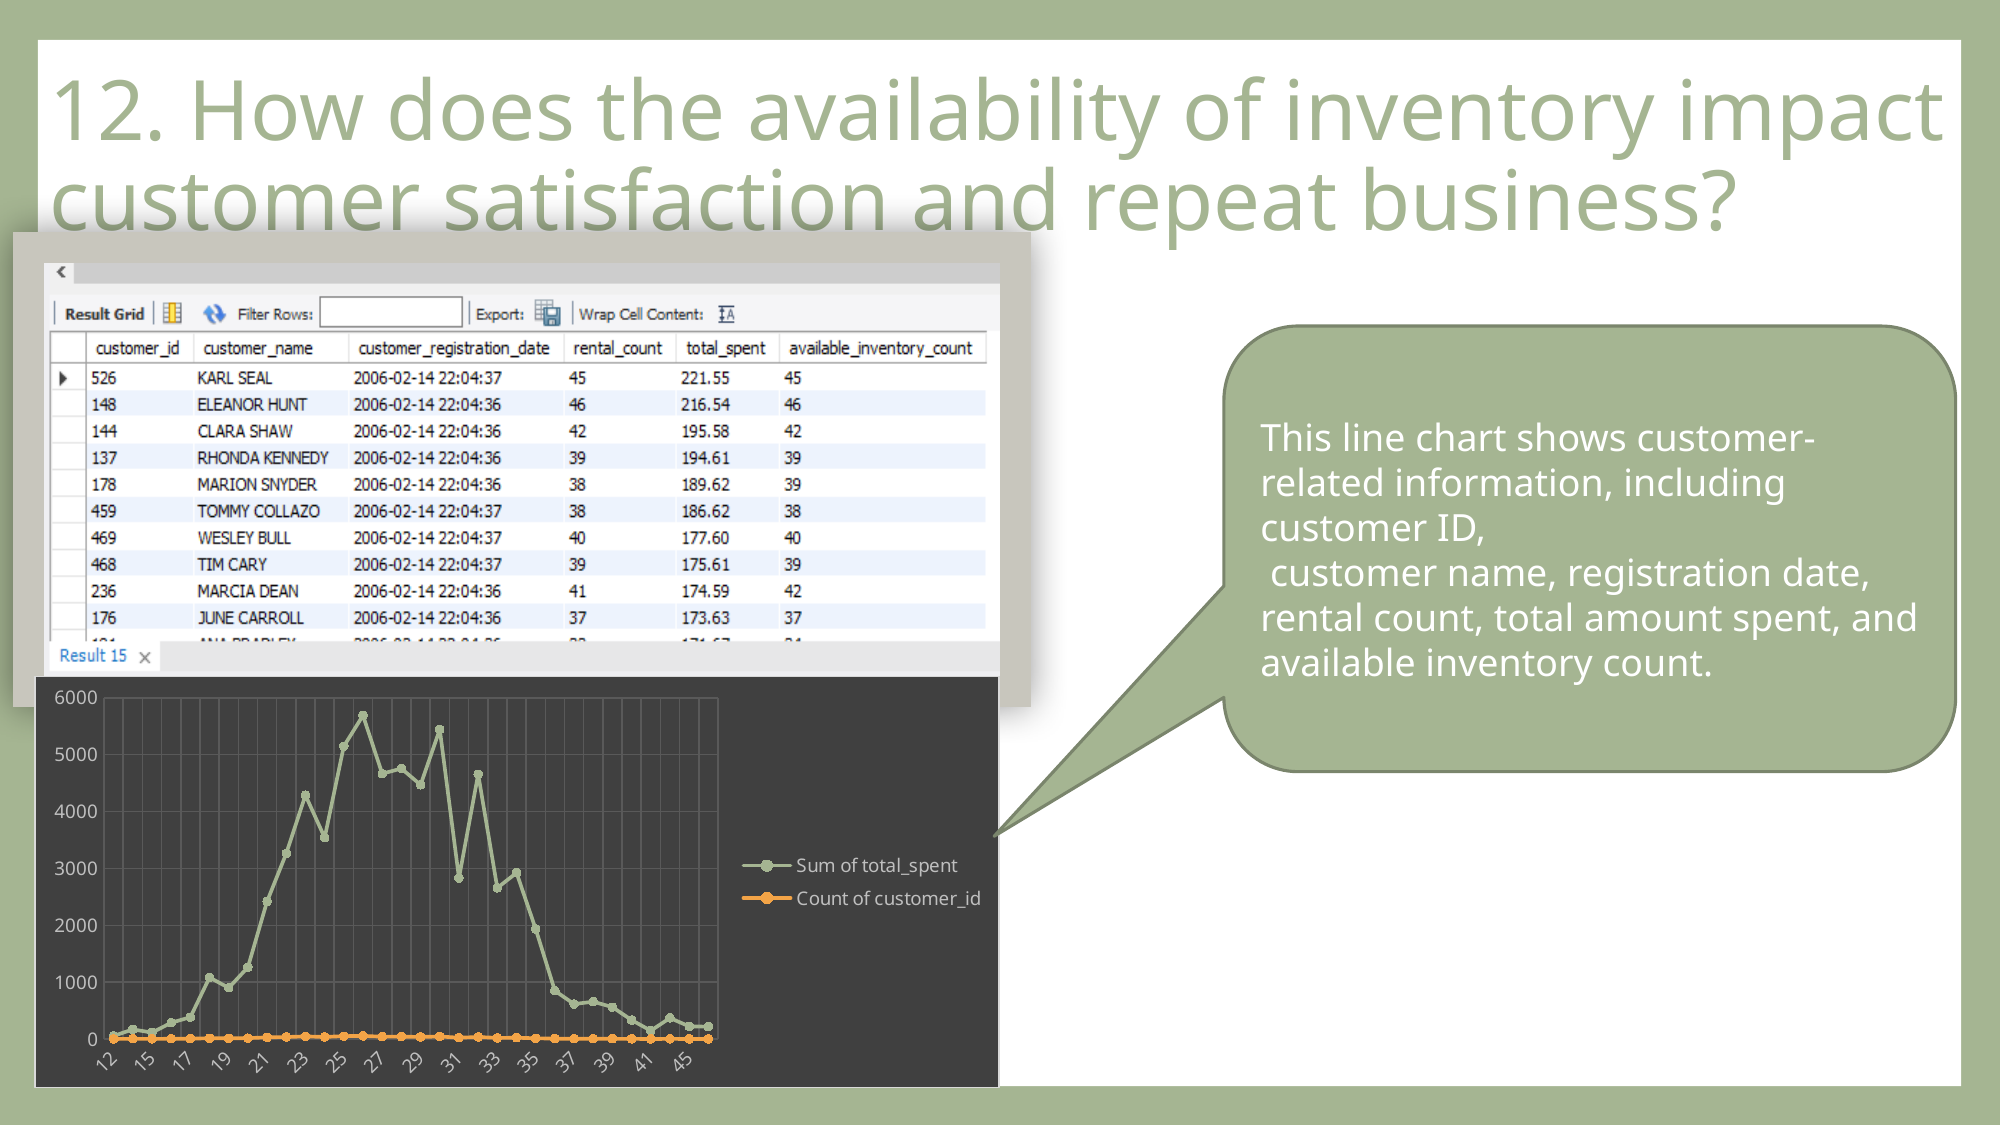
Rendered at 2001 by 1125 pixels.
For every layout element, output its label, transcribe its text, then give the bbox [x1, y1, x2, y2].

title 12. How does the availability of inventory impact customer satisfaction and repeat business? [34, 54, 1963, 263]
chart [34, 675, 1001, 1089]
text_box This line chart shows customer-related information, including customer ID, customer name, registration date, rental count, total amount spent, and available inventory count. [1006, 324, 1958, 831]
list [44, 262, 1001, 675]
